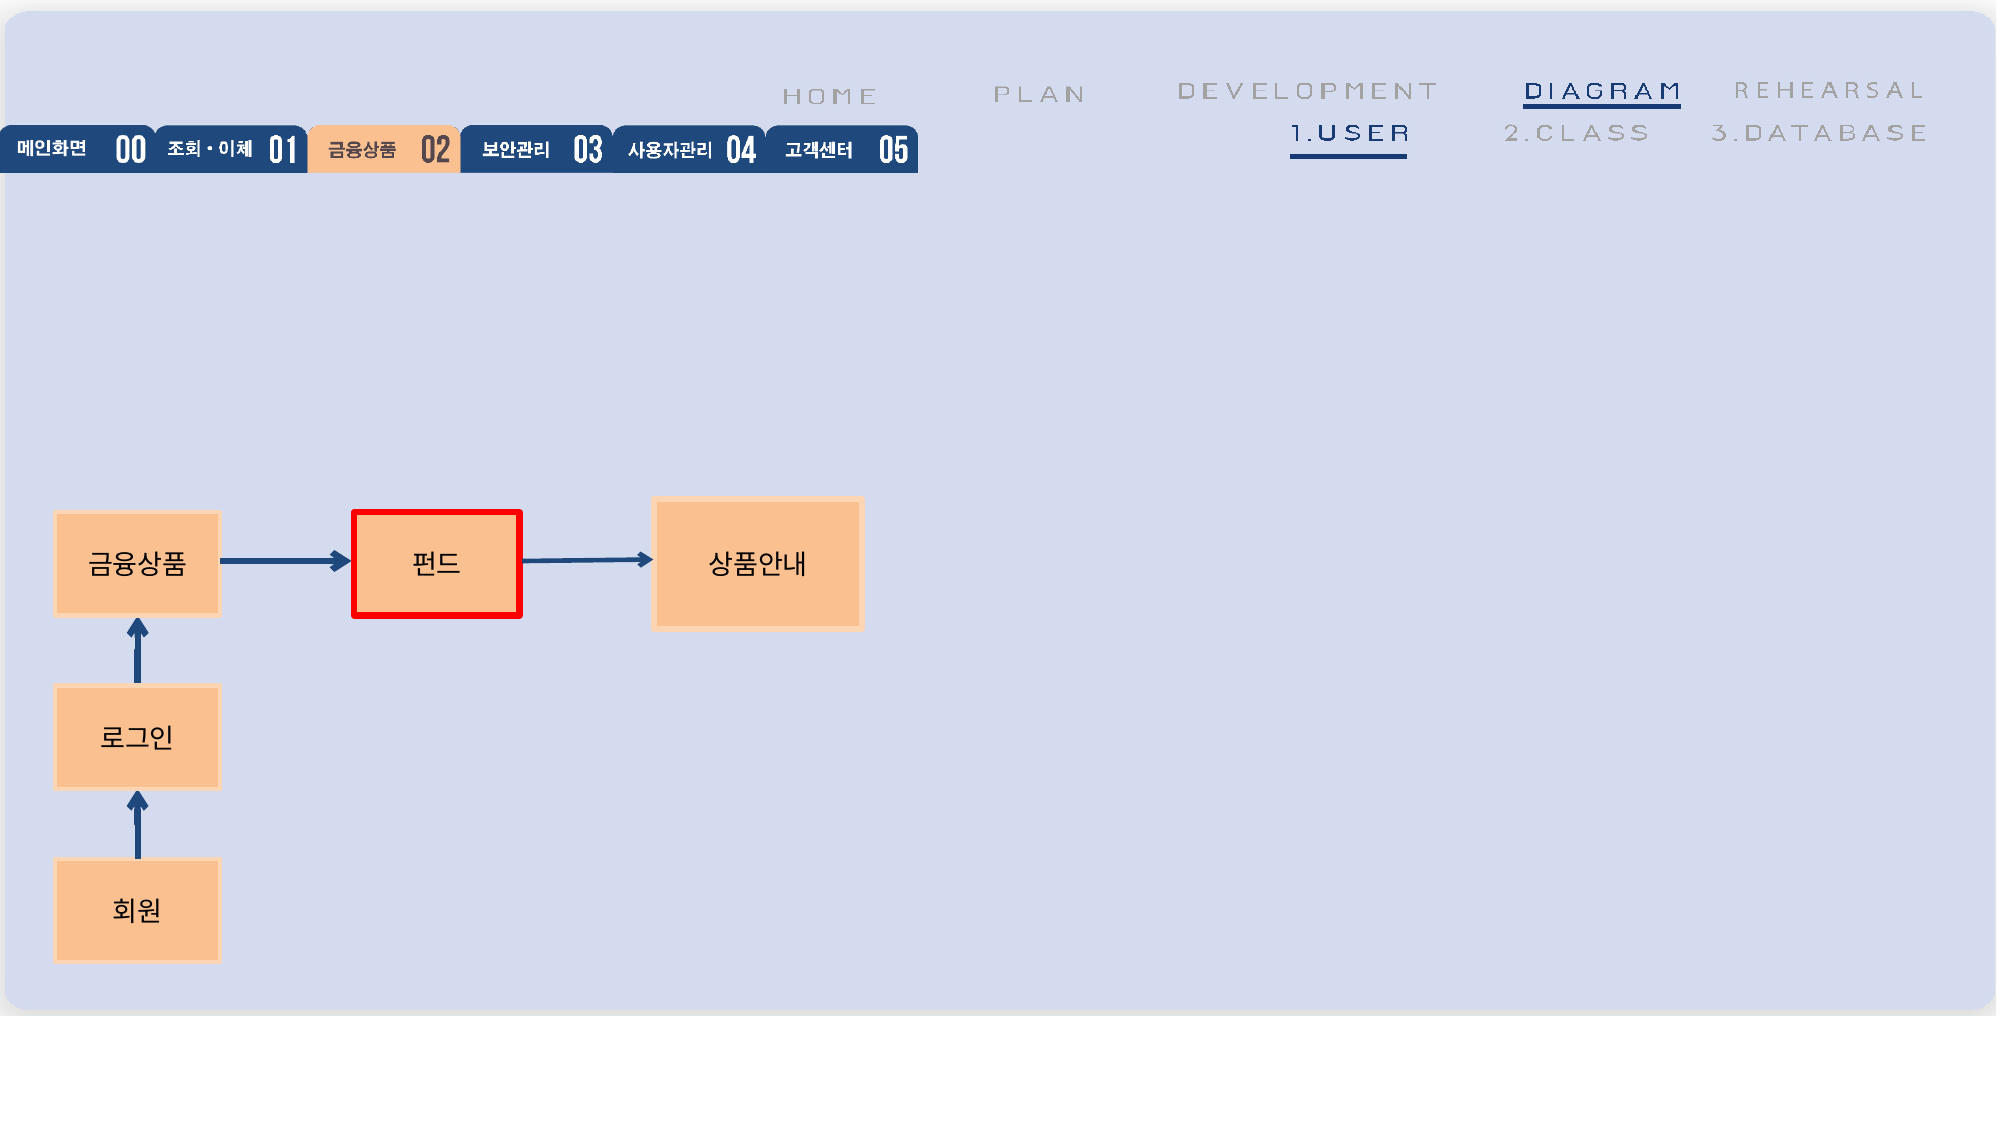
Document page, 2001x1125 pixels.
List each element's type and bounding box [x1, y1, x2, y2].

picture [0, 0, 1997, 1016]
text_box [54, 512, 221, 963]
